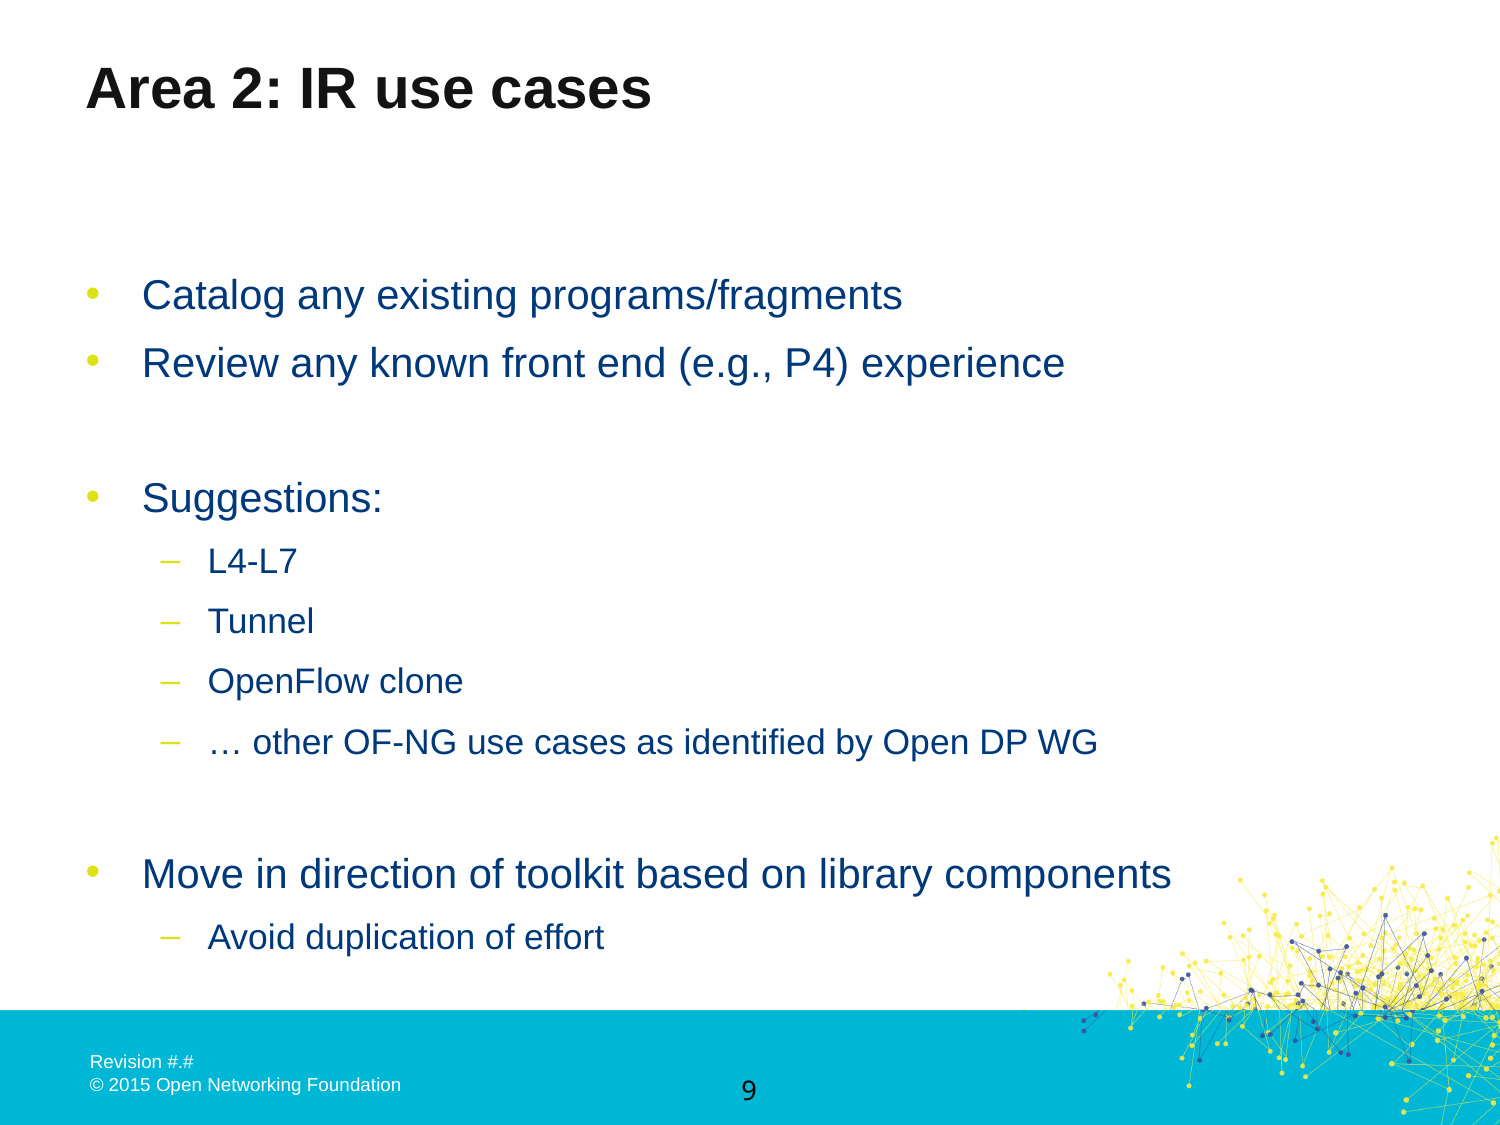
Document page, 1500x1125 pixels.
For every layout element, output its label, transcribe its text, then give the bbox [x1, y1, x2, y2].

title Area 2: IR use cases [75, 45, 1111, 233]
list Catalog any existing programs/fragments Review any known front end (e.g., P4) experience Suggestions: L4-L7 Tunnel OpenFlow clone … other OF-NG use cases as identified by Open DP WG Move in direction of toolkit based on library components Avoid duplication of effort [75, 262, 1425, 1005]
slide_number 9 [728, 1067, 770, 1111]
picture [0, 0, 1500, 1125]
